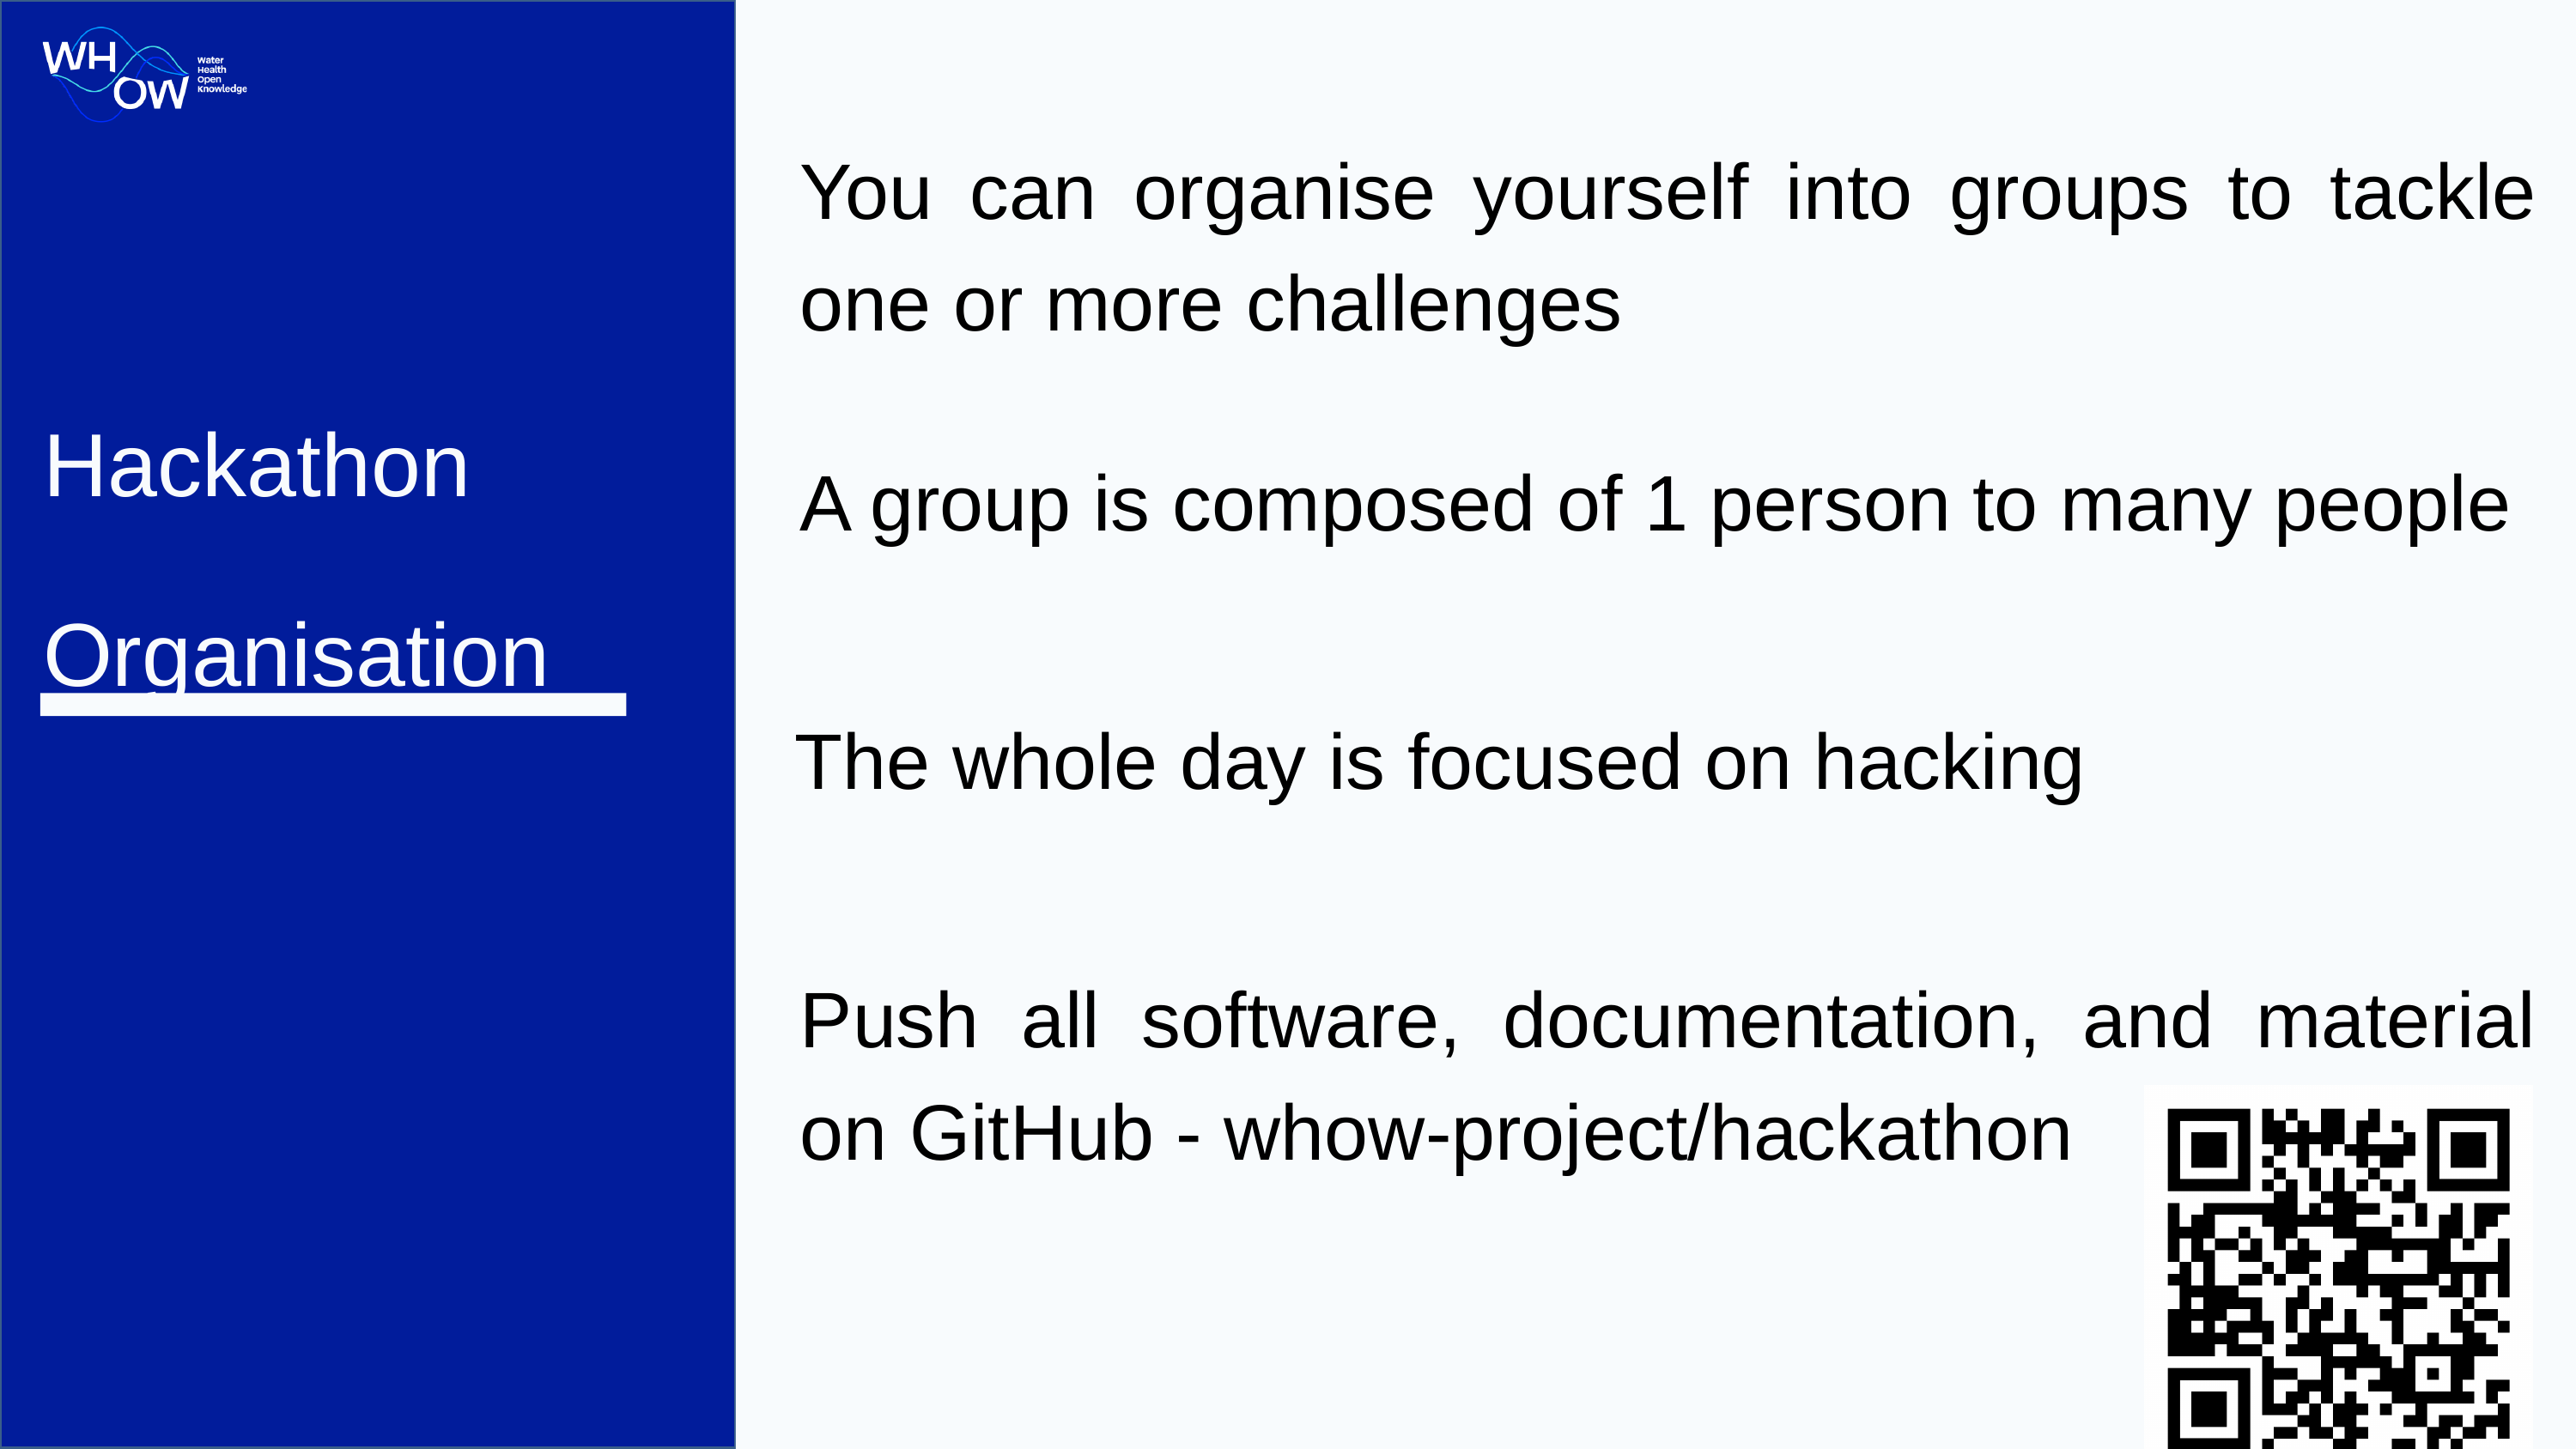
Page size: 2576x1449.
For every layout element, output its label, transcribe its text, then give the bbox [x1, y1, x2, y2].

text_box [39, 324, 934, 717]
text_box Push all software, documentation, and material on GitHub - whow-project/hackathon [799, 950, 2539, 1176]
picture [2144, 1085, 2534, 1449]
text_box A group is composed of 1 person to many people [938, 433, 2539, 547]
text_box The whole day is focused on hacking [794, 692, 2533, 805]
text_box [0, 0, 735, 1449]
text_box [735, 0, 2576, 1449]
text_box [42, 27, 247, 123]
text_box You can organise yourself into groups to tackle one or more challenges [799, 122, 2539, 348]
